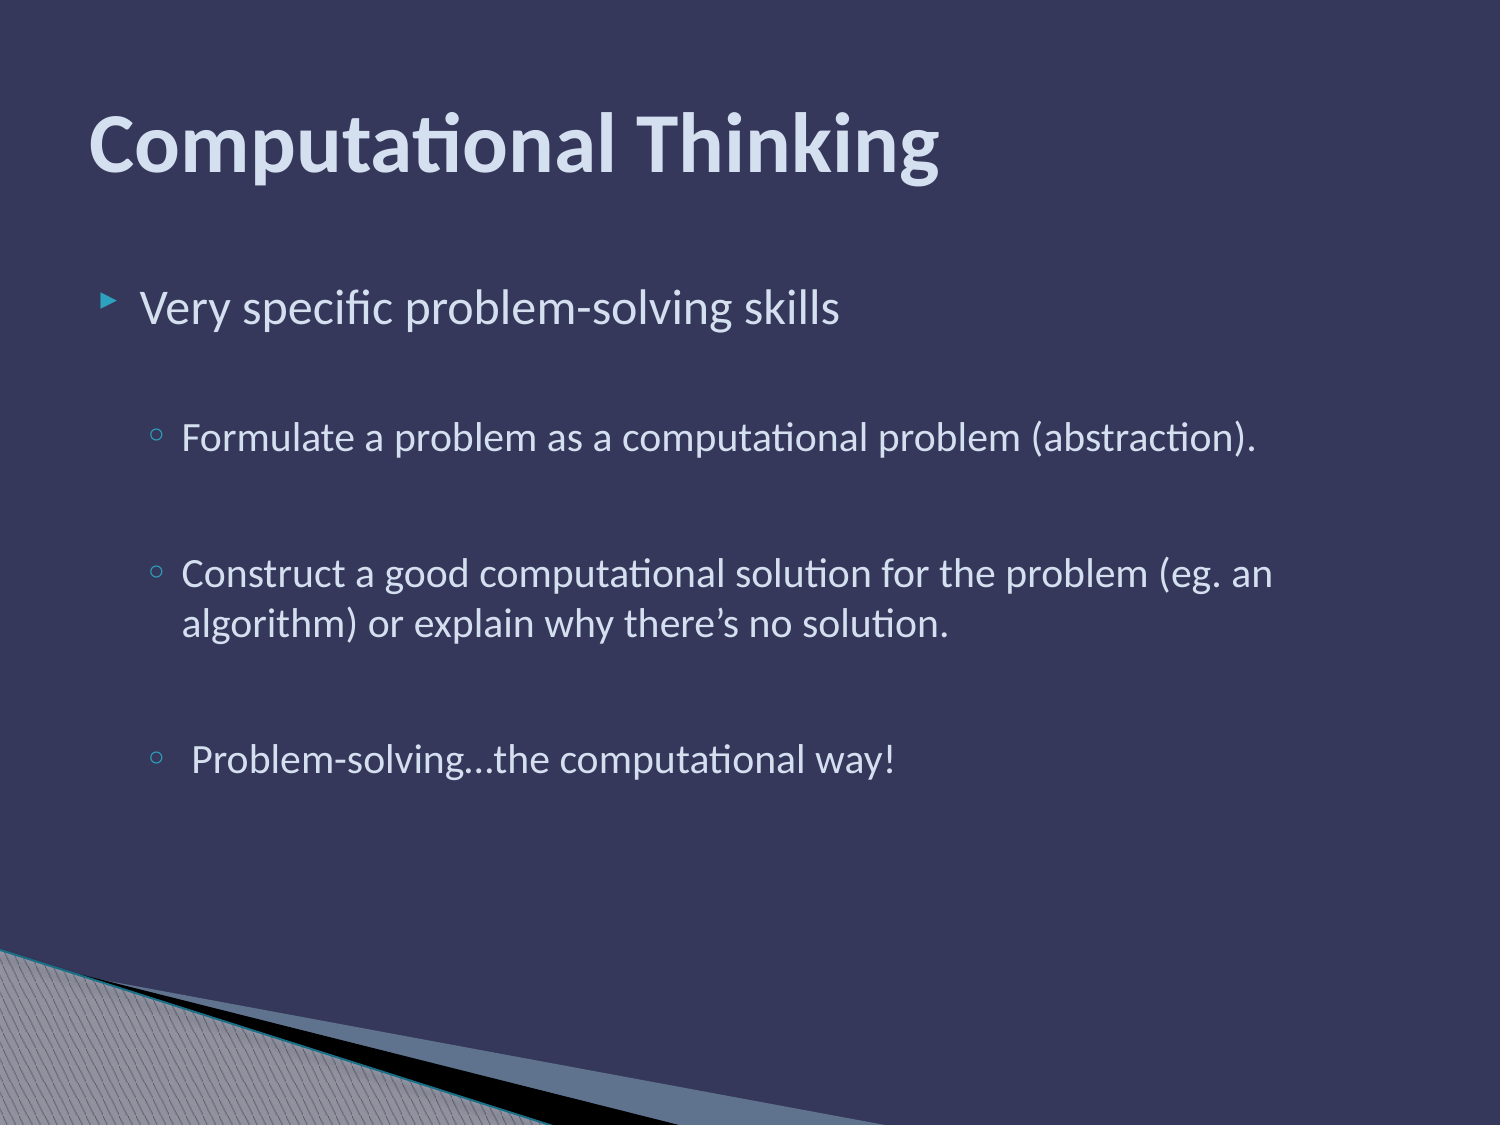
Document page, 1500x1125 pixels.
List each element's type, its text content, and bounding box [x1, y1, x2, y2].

list Very specific problem-solving skills Formulate a problem as a computational problem (abstraction). Construct a good computational solution for the problem (eg. an algorithm) or explain why there’s no solution. Problem-solving…the computational way! [64, 267, 1415, 1010]
title Computational Thinking [75, 45, 1425, 233]
